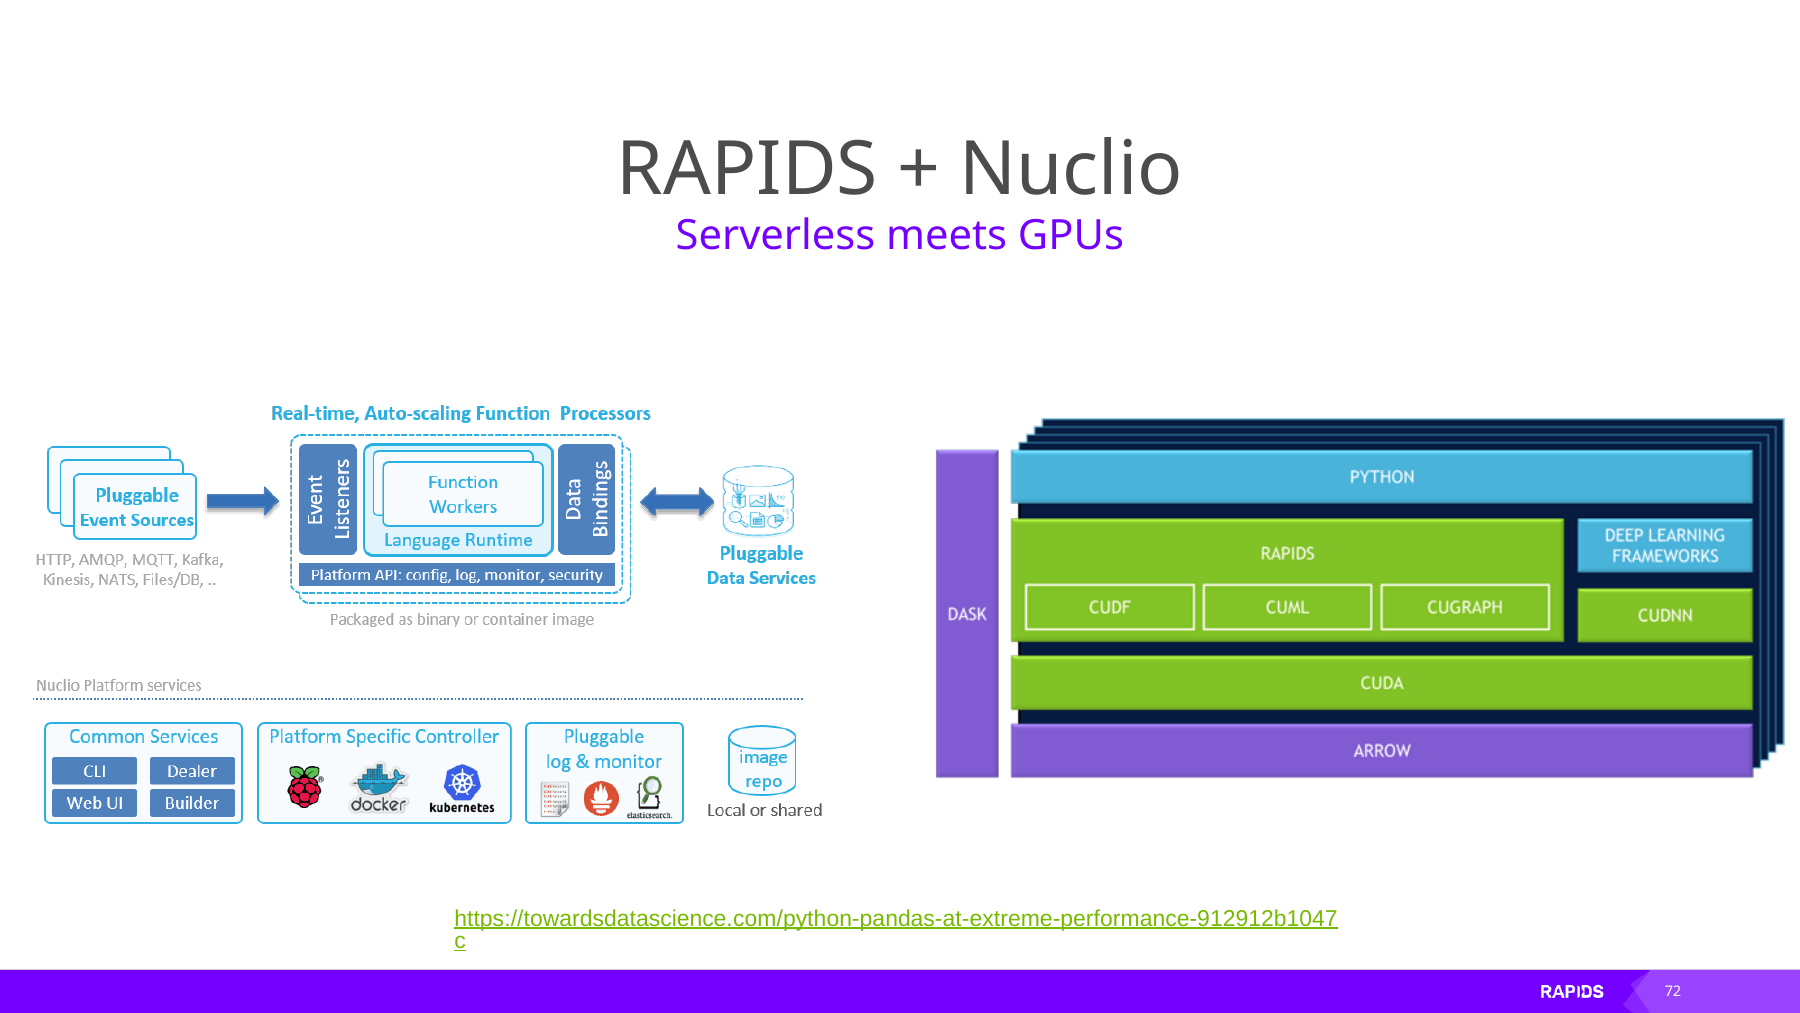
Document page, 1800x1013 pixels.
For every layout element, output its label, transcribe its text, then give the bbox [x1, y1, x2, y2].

picture [0, 0, 1800, 1013]
list Serverless meets GPUs [81, 206, 1719, 293]
text_box https://towardsdatascience.com/python-pandas-at-extreme-performance-912912b1047c [439, 888, 1362, 957]
title RAPIDS + Nuclio [81, 120, 1719, 206]
